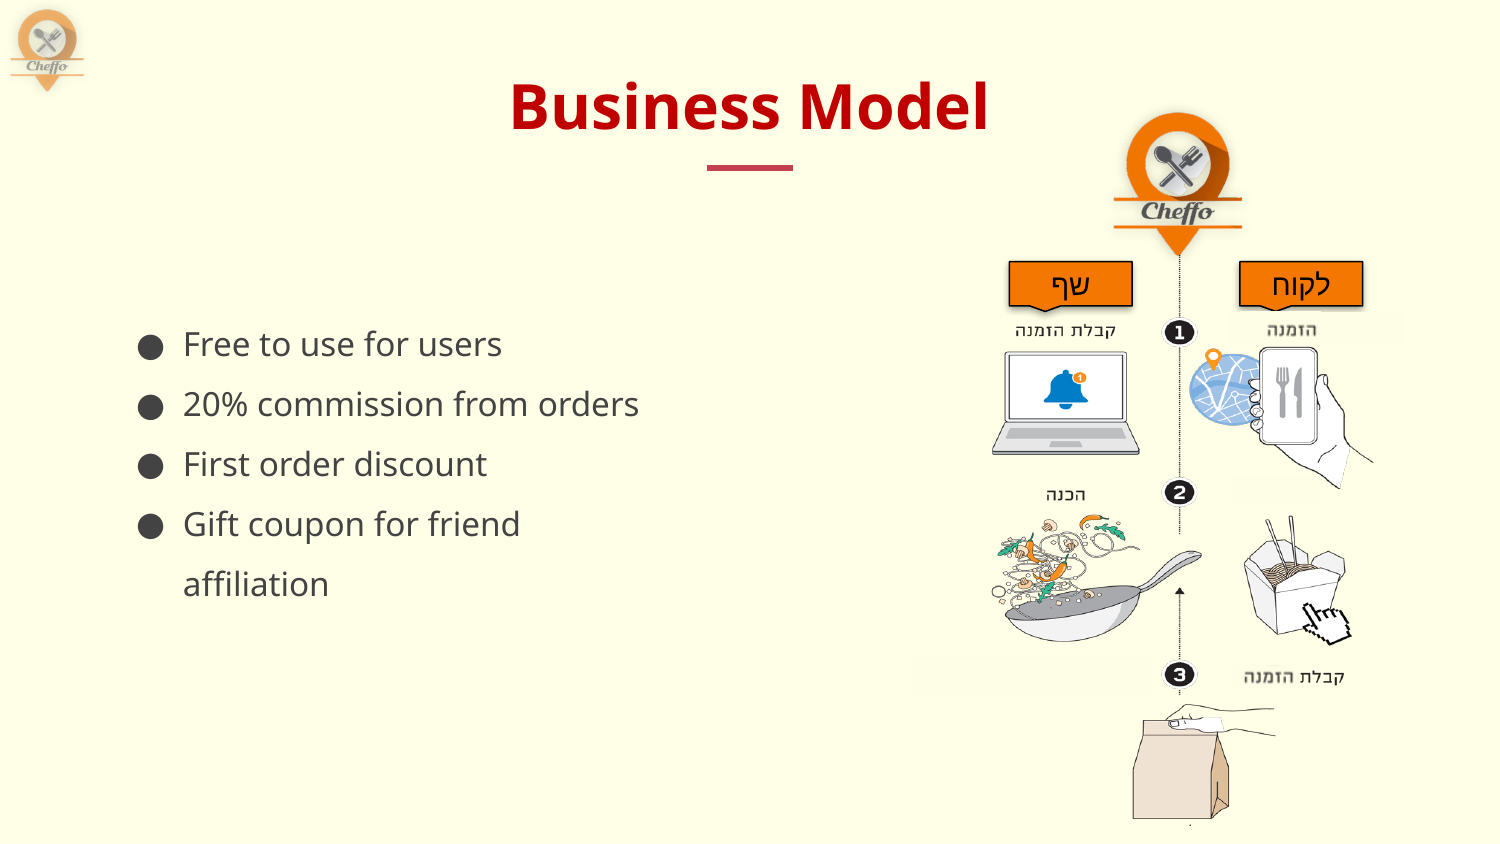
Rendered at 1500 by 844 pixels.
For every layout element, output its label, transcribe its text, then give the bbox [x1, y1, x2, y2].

title Business Model [130, 33, 1370, 157]
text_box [911, 94, 1404, 826]
picture [0, 0, 94, 96]
list Free to use for users 20% commission from orders First order discount Gift coupon for friend affiliation [121, 248, 676, 596]
